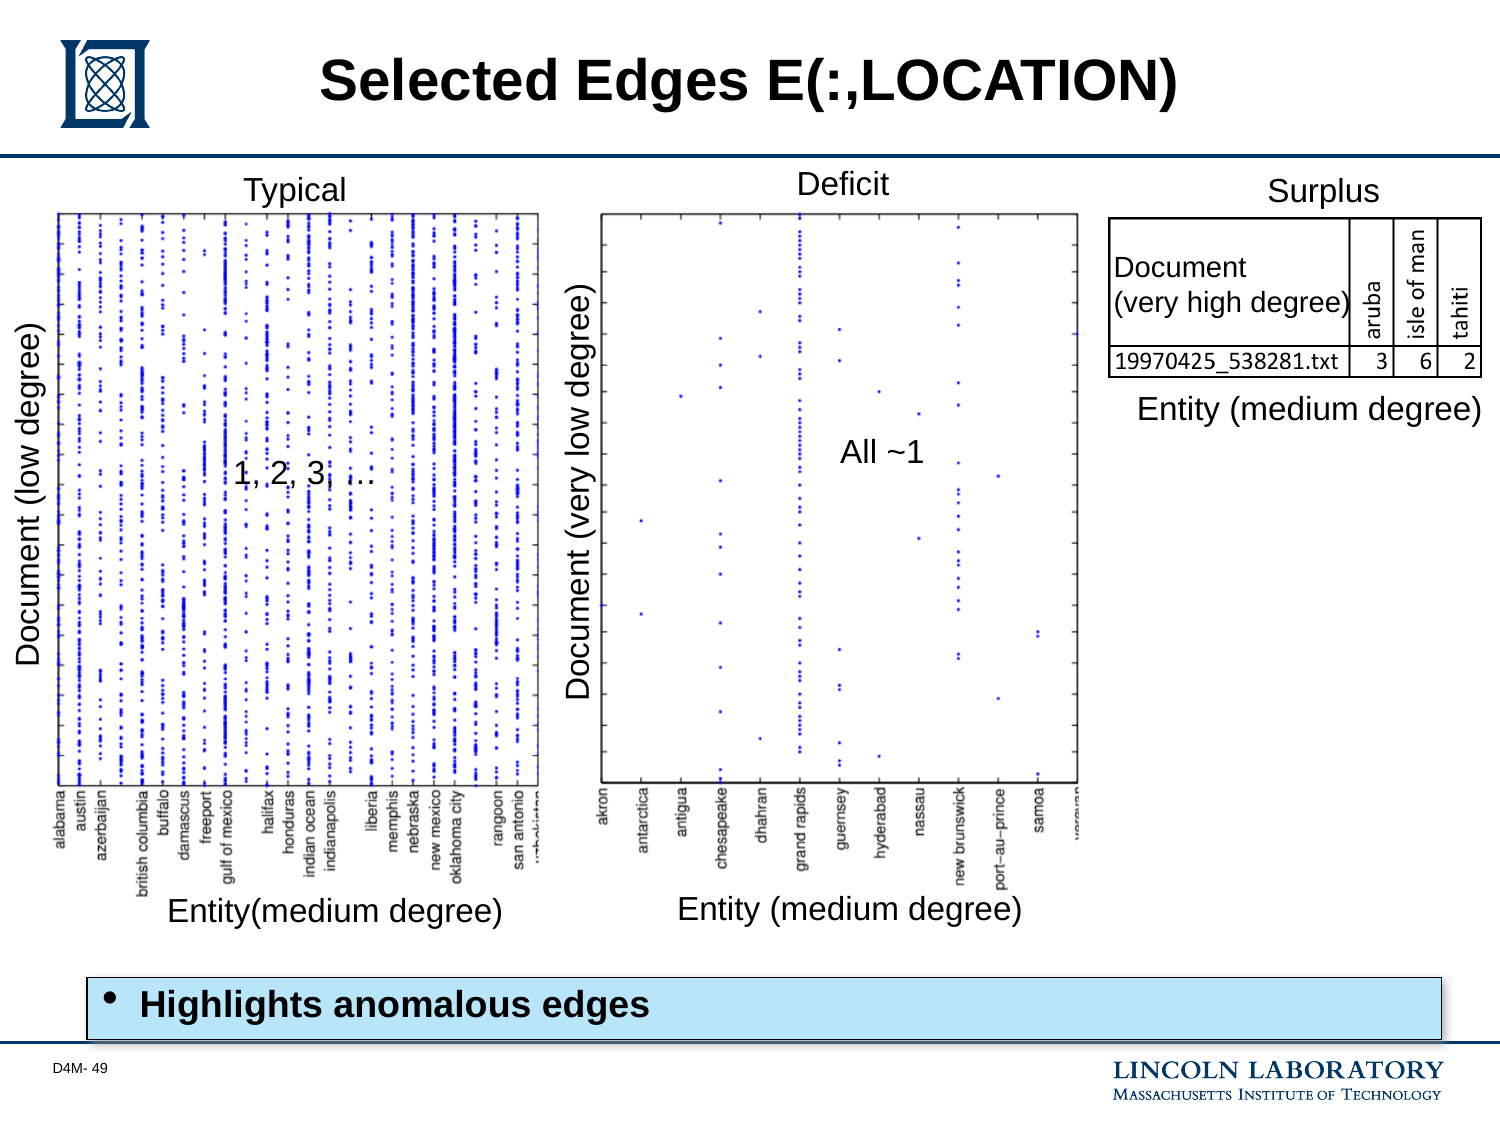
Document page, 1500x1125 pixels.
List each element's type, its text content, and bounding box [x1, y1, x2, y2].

picture [0, 308, 1178, 799]
text_box Typical [228, 160, 363, 216]
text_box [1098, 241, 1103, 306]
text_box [1108, 216, 1482, 378]
text_box Document (very low degree) [548, 268, 603, 306]
title Selected Edges E(:,LOCATION) [154, 16, 1346, 151]
picture [60, 40, 150, 128]
text_box Entity (medium degree) [1183, 379, 1498, 435]
text_box Deficit [781, 154, 905, 210]
text_box Entity (medium degree) [662, 879, 1038, 935]
text_box Entity(medium degree) [152, 881, 519, 937]
text_box Highlights anomalous edges [86, 977, 1442, 1040]
picture [1111, 1061, 1444, 1100]
text_box Surplus [1252, 161, 1396, 215]
